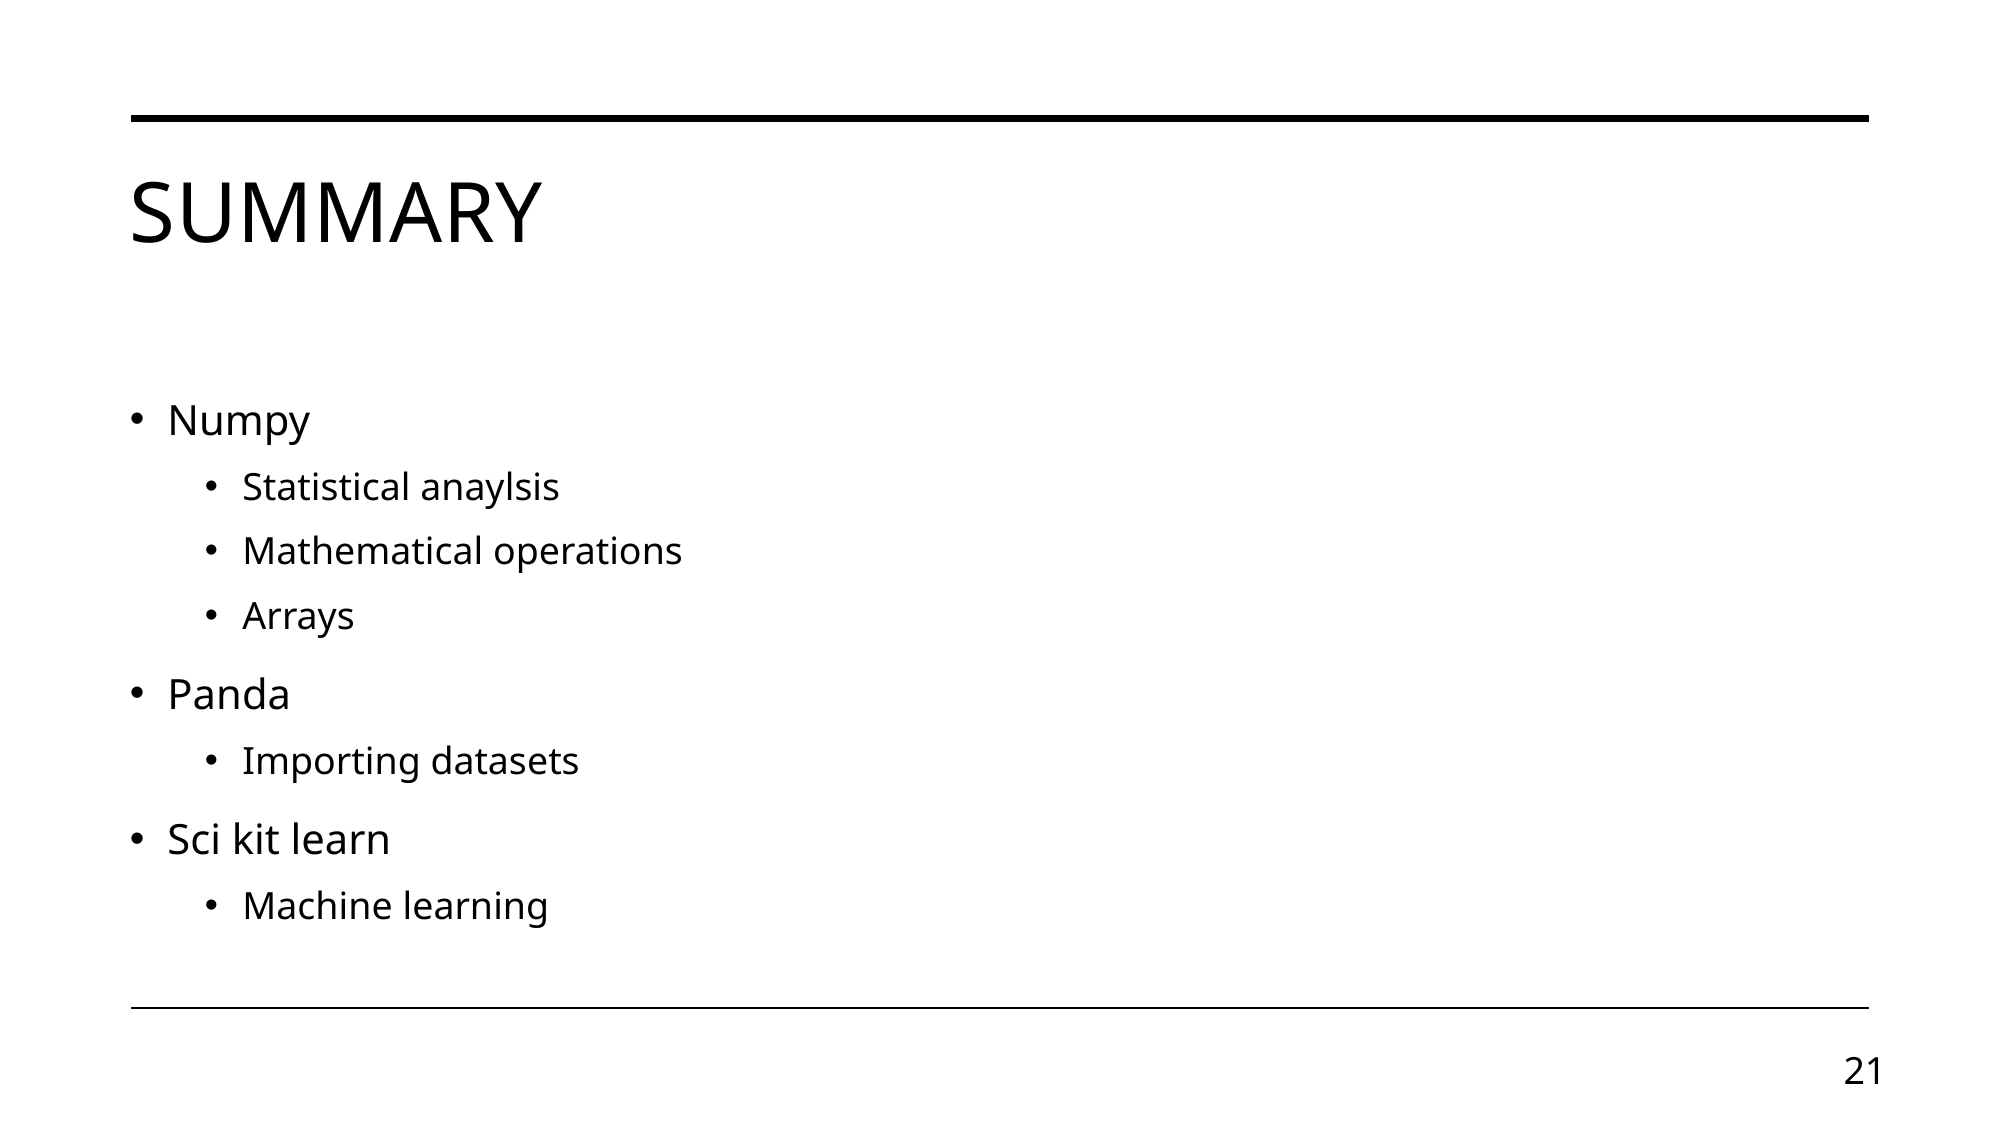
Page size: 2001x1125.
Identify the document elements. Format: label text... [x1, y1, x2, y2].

slide_number 20 [1791, 1042, 1902, 1103]
list Numpy Statistical anaylsis Mathematical operations Arrays Panda Importing datasets Sci kit learn Machine learning [114, 376, 1869, 973]
title Summary [114, 151, 1869, 376]
